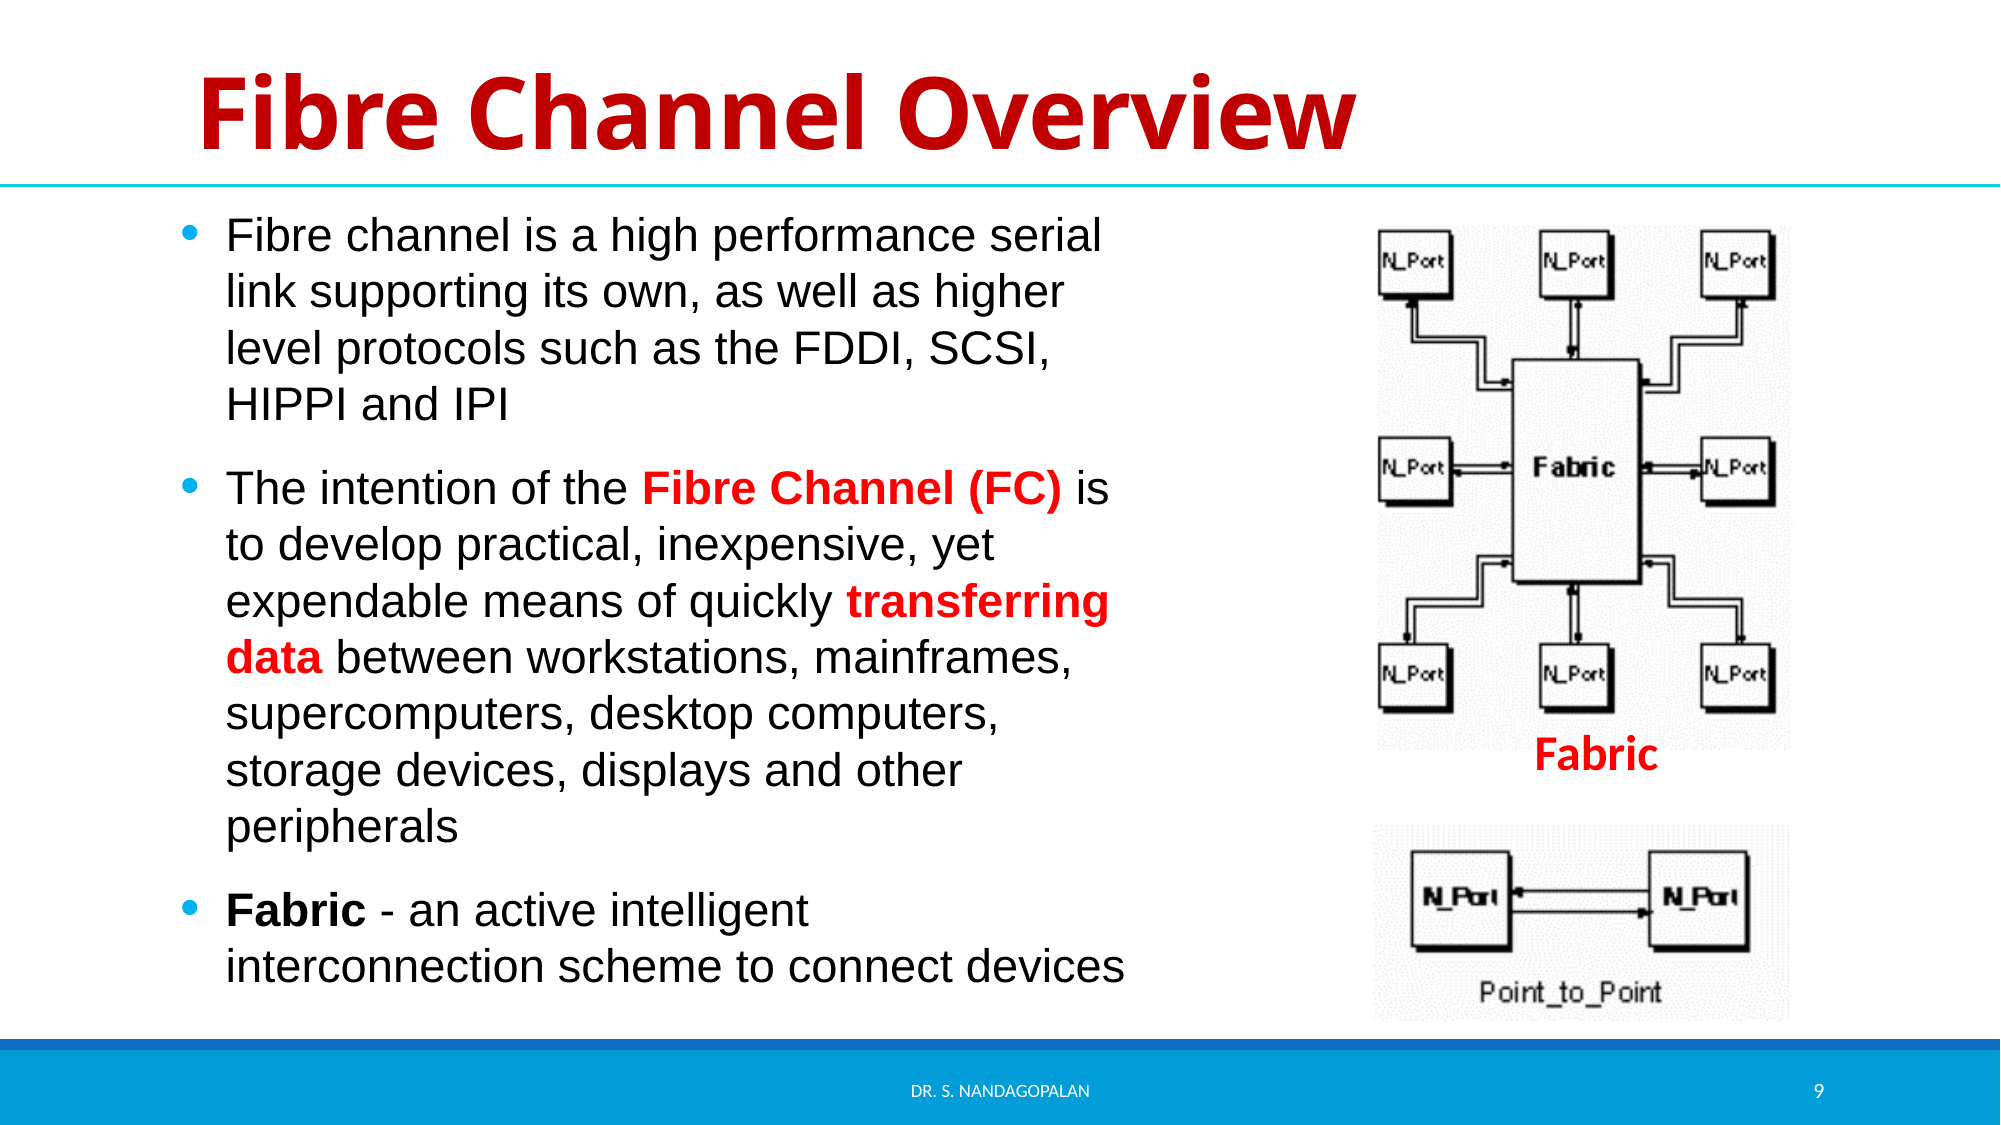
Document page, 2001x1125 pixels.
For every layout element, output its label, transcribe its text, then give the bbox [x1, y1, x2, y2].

picture [1371, 821, 1794, 1022]
text_box Fabric [1519, 758, 1674, 788]
slide_number 9 [1624, 1059, 1840, 1120]
picture [1364, 210, 1794, 751]
list Fibre channel is a high performance serial link supporting its own, as well as higher level protocols such as the FDDI, SCSI, HIPPI and IPI The intention of the Fibre Channel (FC) is to develop practical, inexpensive, yet expendable means of quickly transferring data between workstations, mainframes, supercomputers, desktop computers, storage devices, displays and other peripherals Fabric - an active intelligent interconnection scheme to connect devices [180, 196, 1136, 1026]
title Fibre Channel Overview [180, 47, 1691, 178]
footer Dr. S. Nandagopalan [604, 1059, 1396, 1120]
